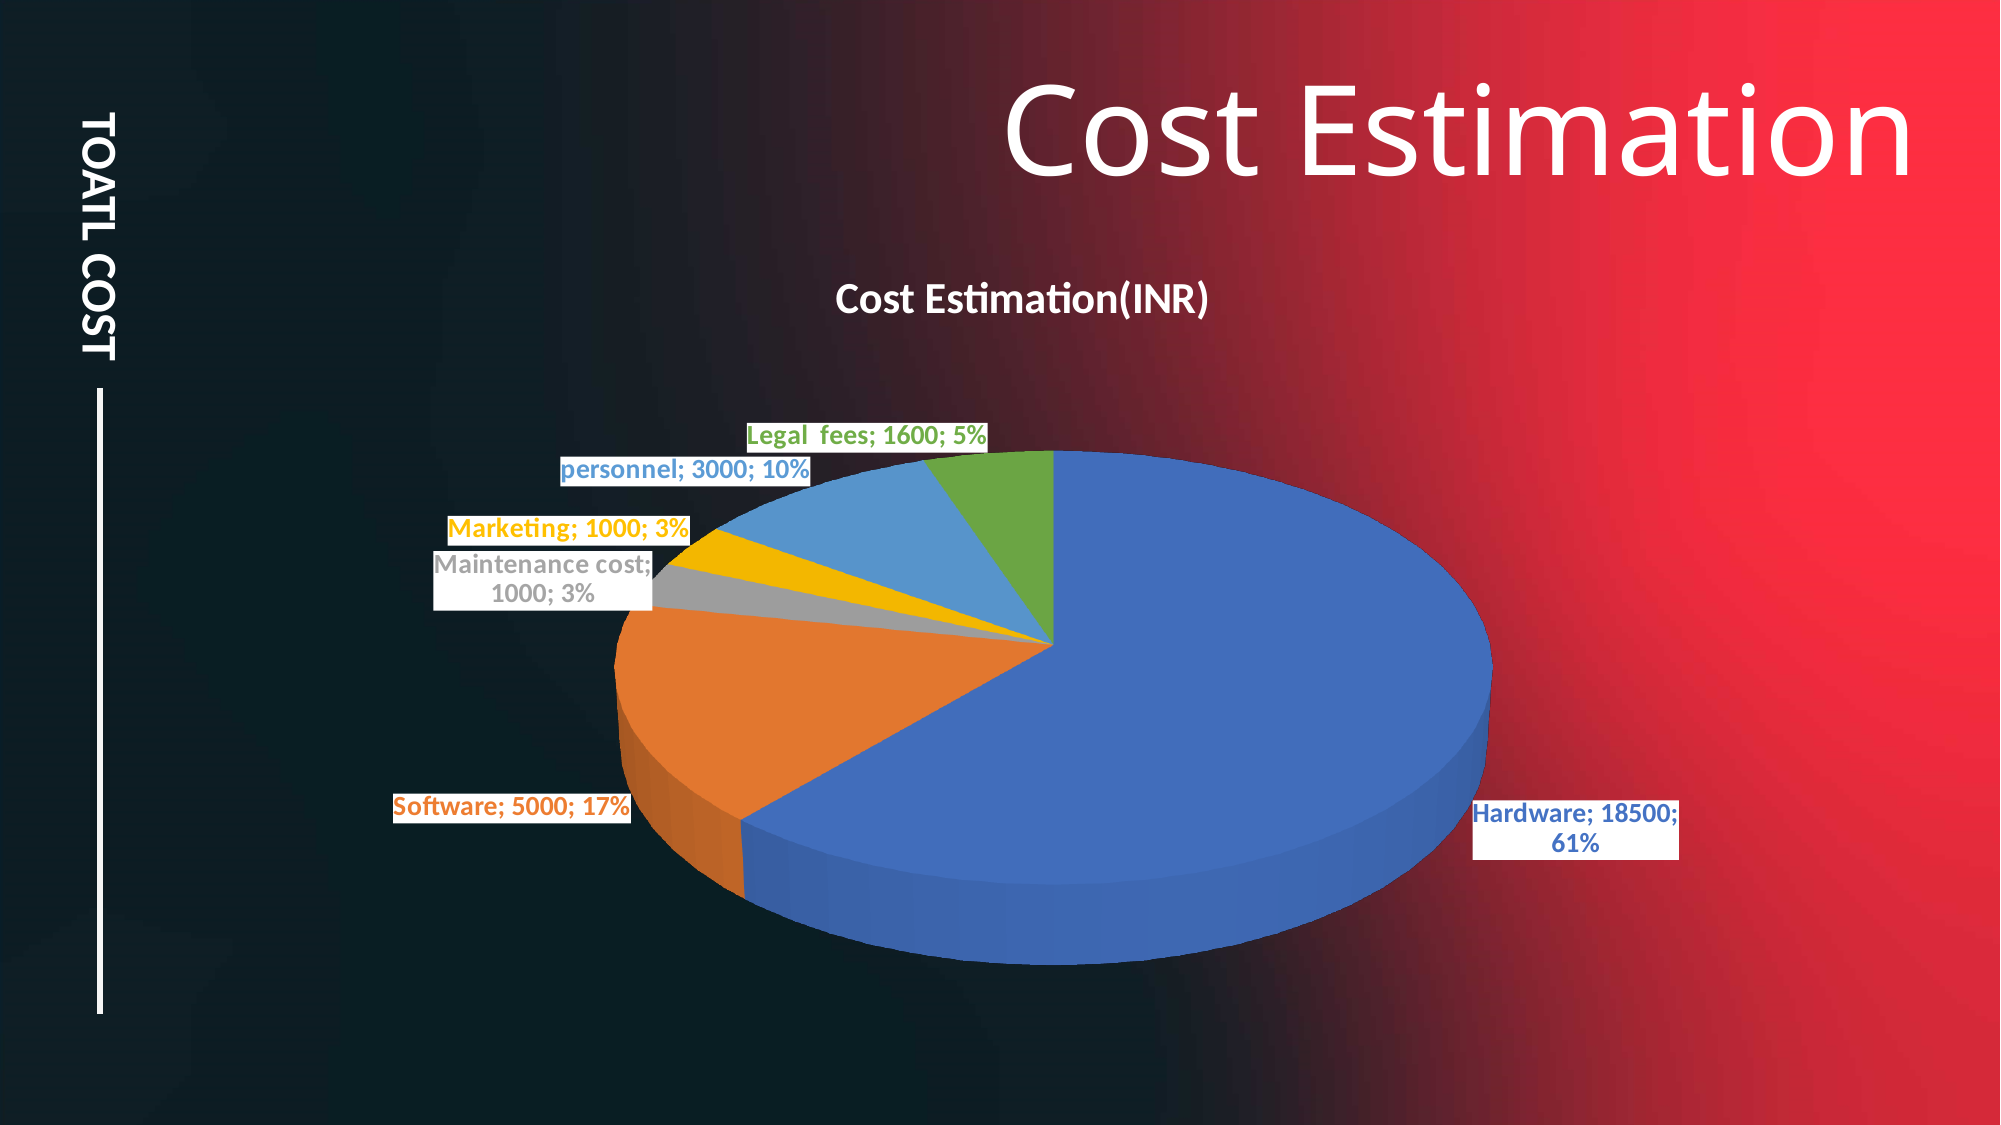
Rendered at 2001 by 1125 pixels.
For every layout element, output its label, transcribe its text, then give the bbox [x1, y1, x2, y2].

picture [0, 0, 2000, 1125]
text_box Cost Estimation [617, 42, 1933, 208]
text_box TOATL COST [67, 97, 139, 412]
chart [254, 243, 1792, 1050]
